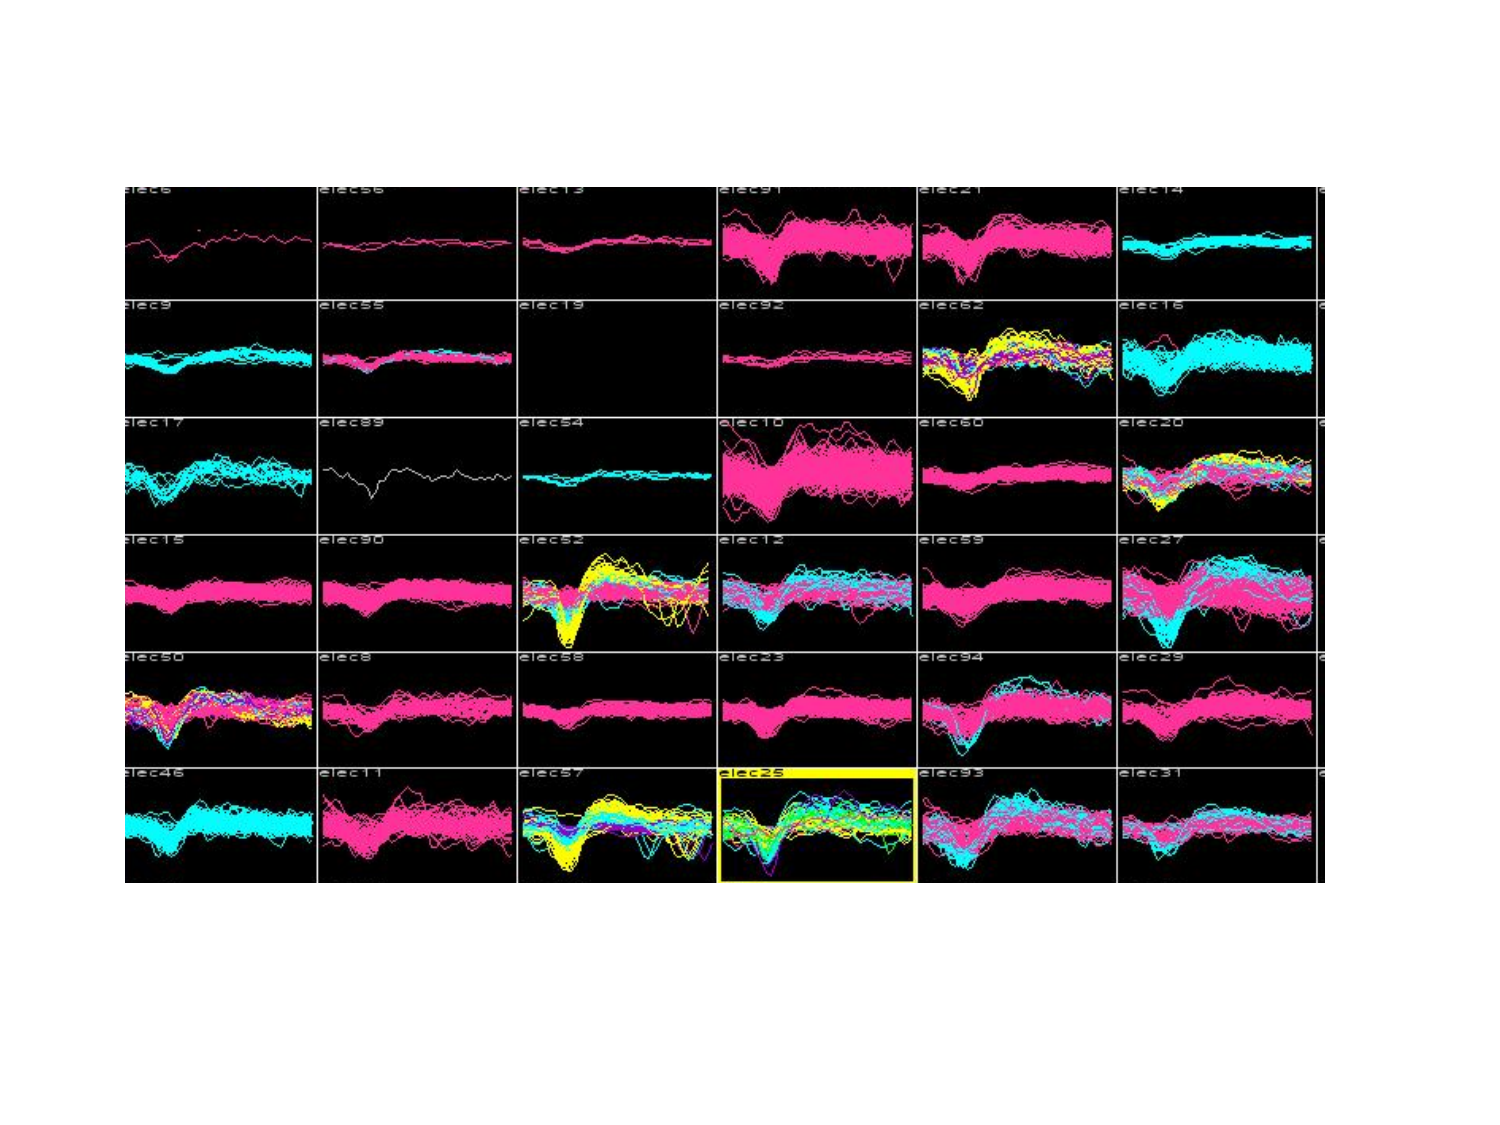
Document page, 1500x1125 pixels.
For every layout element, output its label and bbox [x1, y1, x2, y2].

picture [124, 187, 1326, 883]
